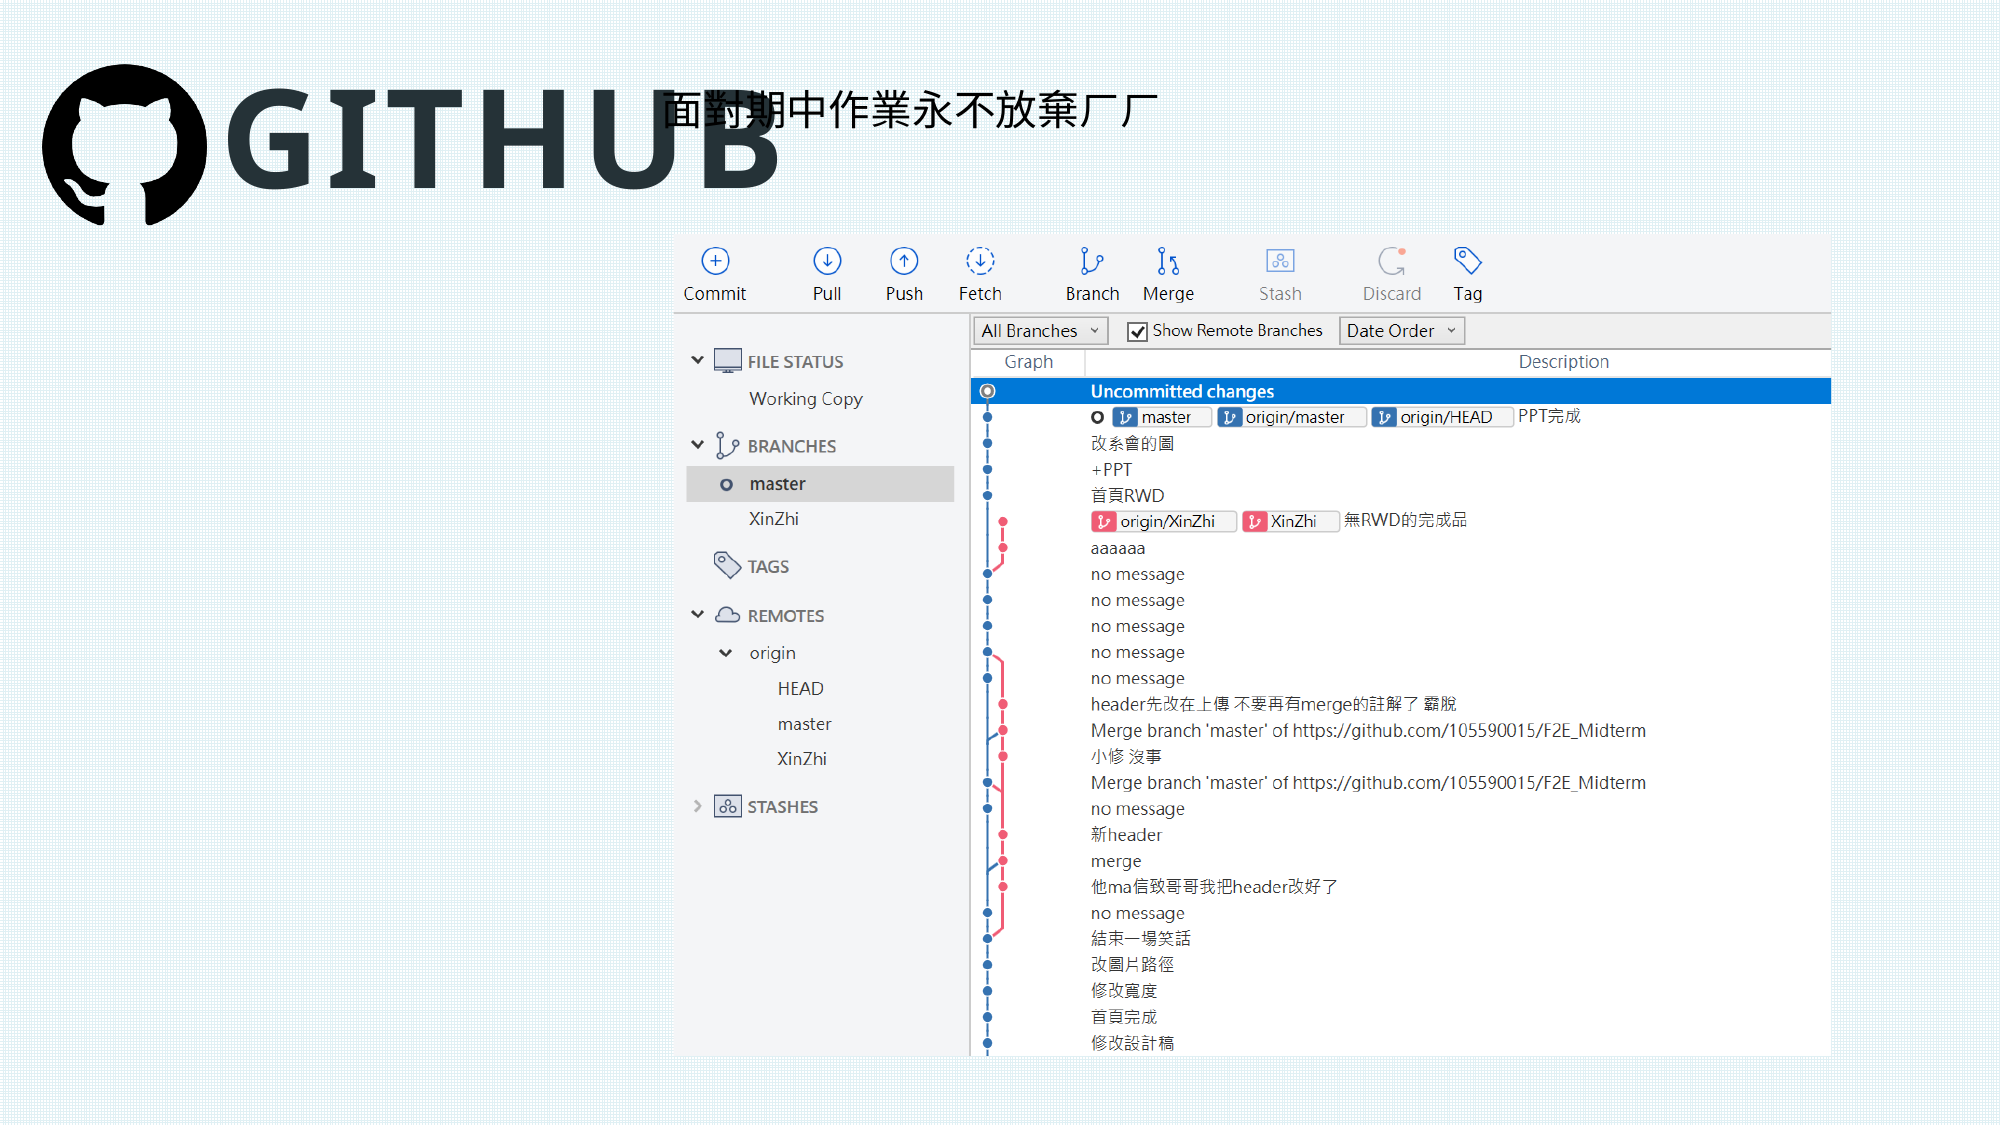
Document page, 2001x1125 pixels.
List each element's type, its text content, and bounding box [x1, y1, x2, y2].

text_box 面對期中作業永不放棄ㄏㄏ [646, 76, 1431, 142]
title github [205, 62, 1875, 308]
picture [42, 62, 207, 227]
picture [673, 234, 1832, 1056]
